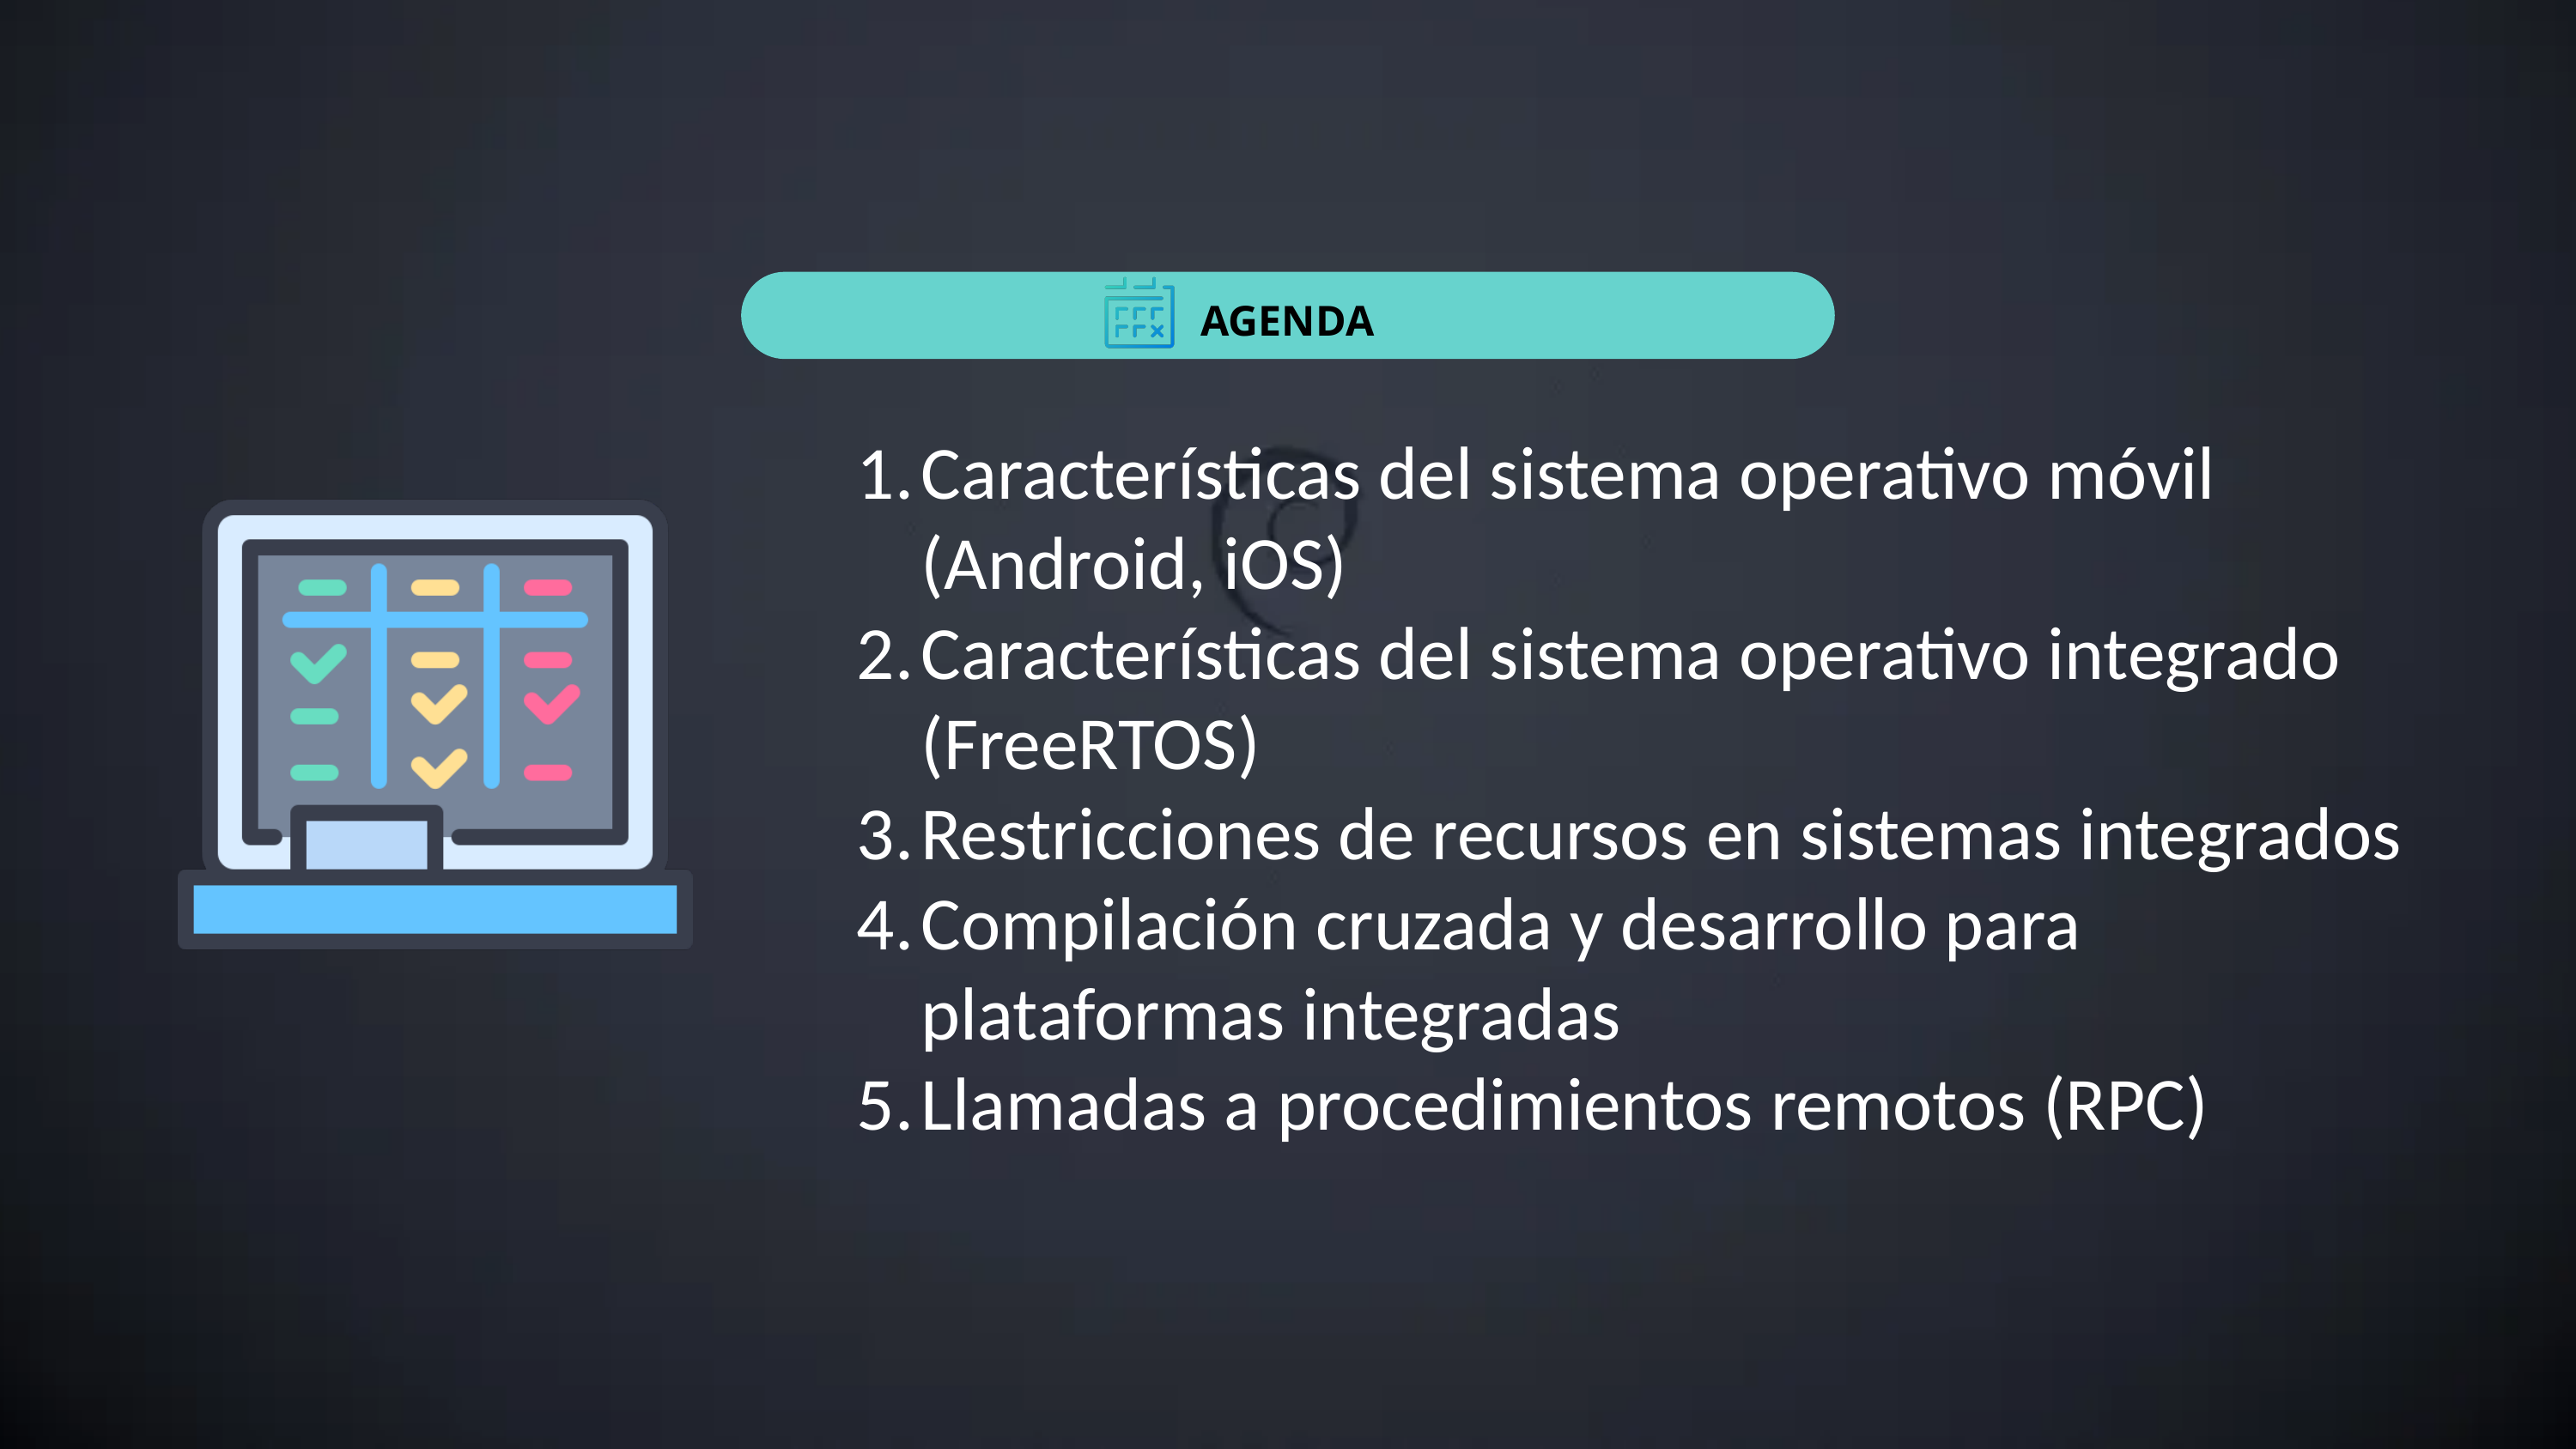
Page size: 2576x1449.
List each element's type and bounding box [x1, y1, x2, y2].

picture [0, 0, 2576, 1449]
text_box [740, 265, 1835, 360]
